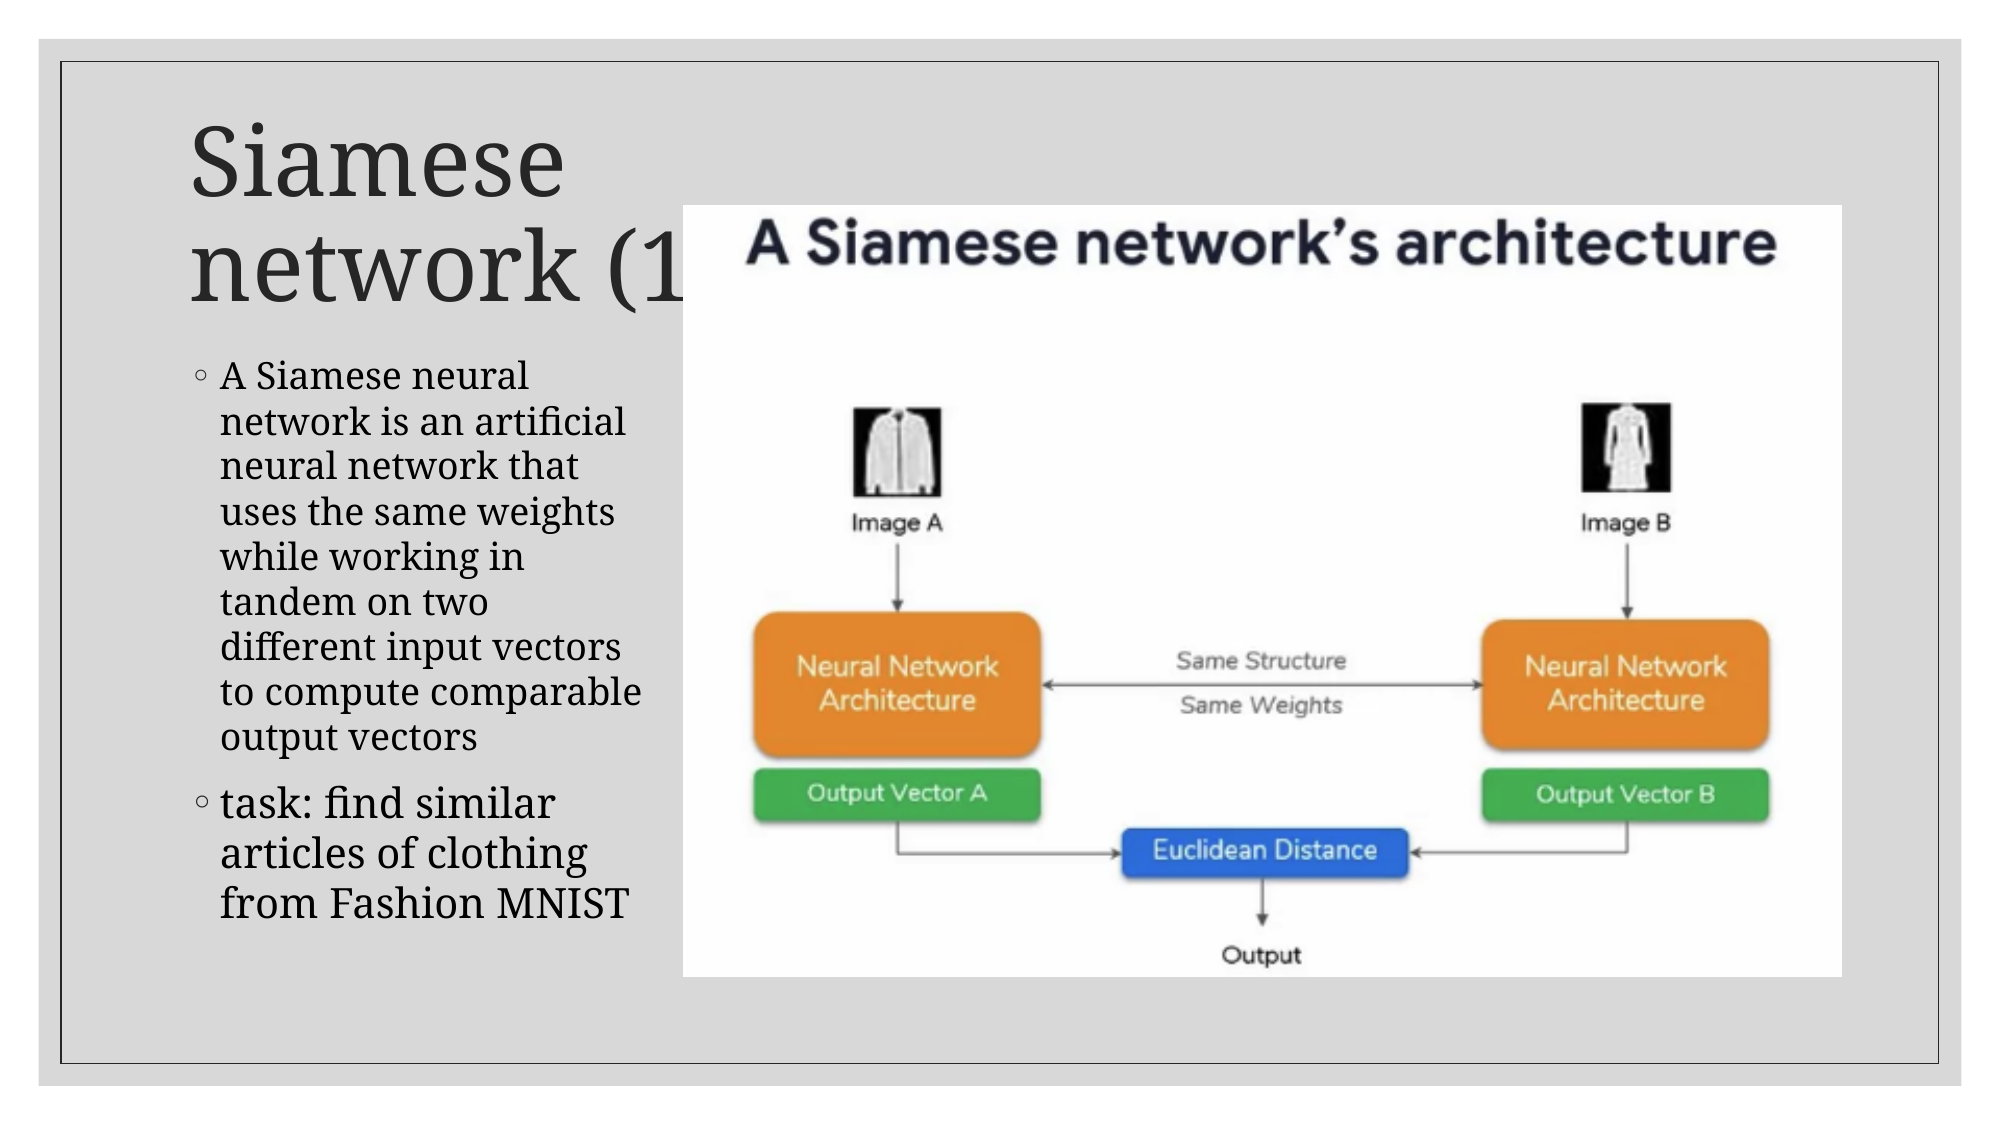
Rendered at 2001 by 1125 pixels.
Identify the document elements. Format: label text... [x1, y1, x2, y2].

list A Siamese neural network is an artificial neural network that uses the same weights while working in tandem on two different input vectors to compute comparable output vectors task: find similar articles of clothing from Fashion MNIST [174, 345, 667, 977]
title Siamese network (1b) [174, 105, 1825, 331]
picture [683, 205, 1842, 977]
